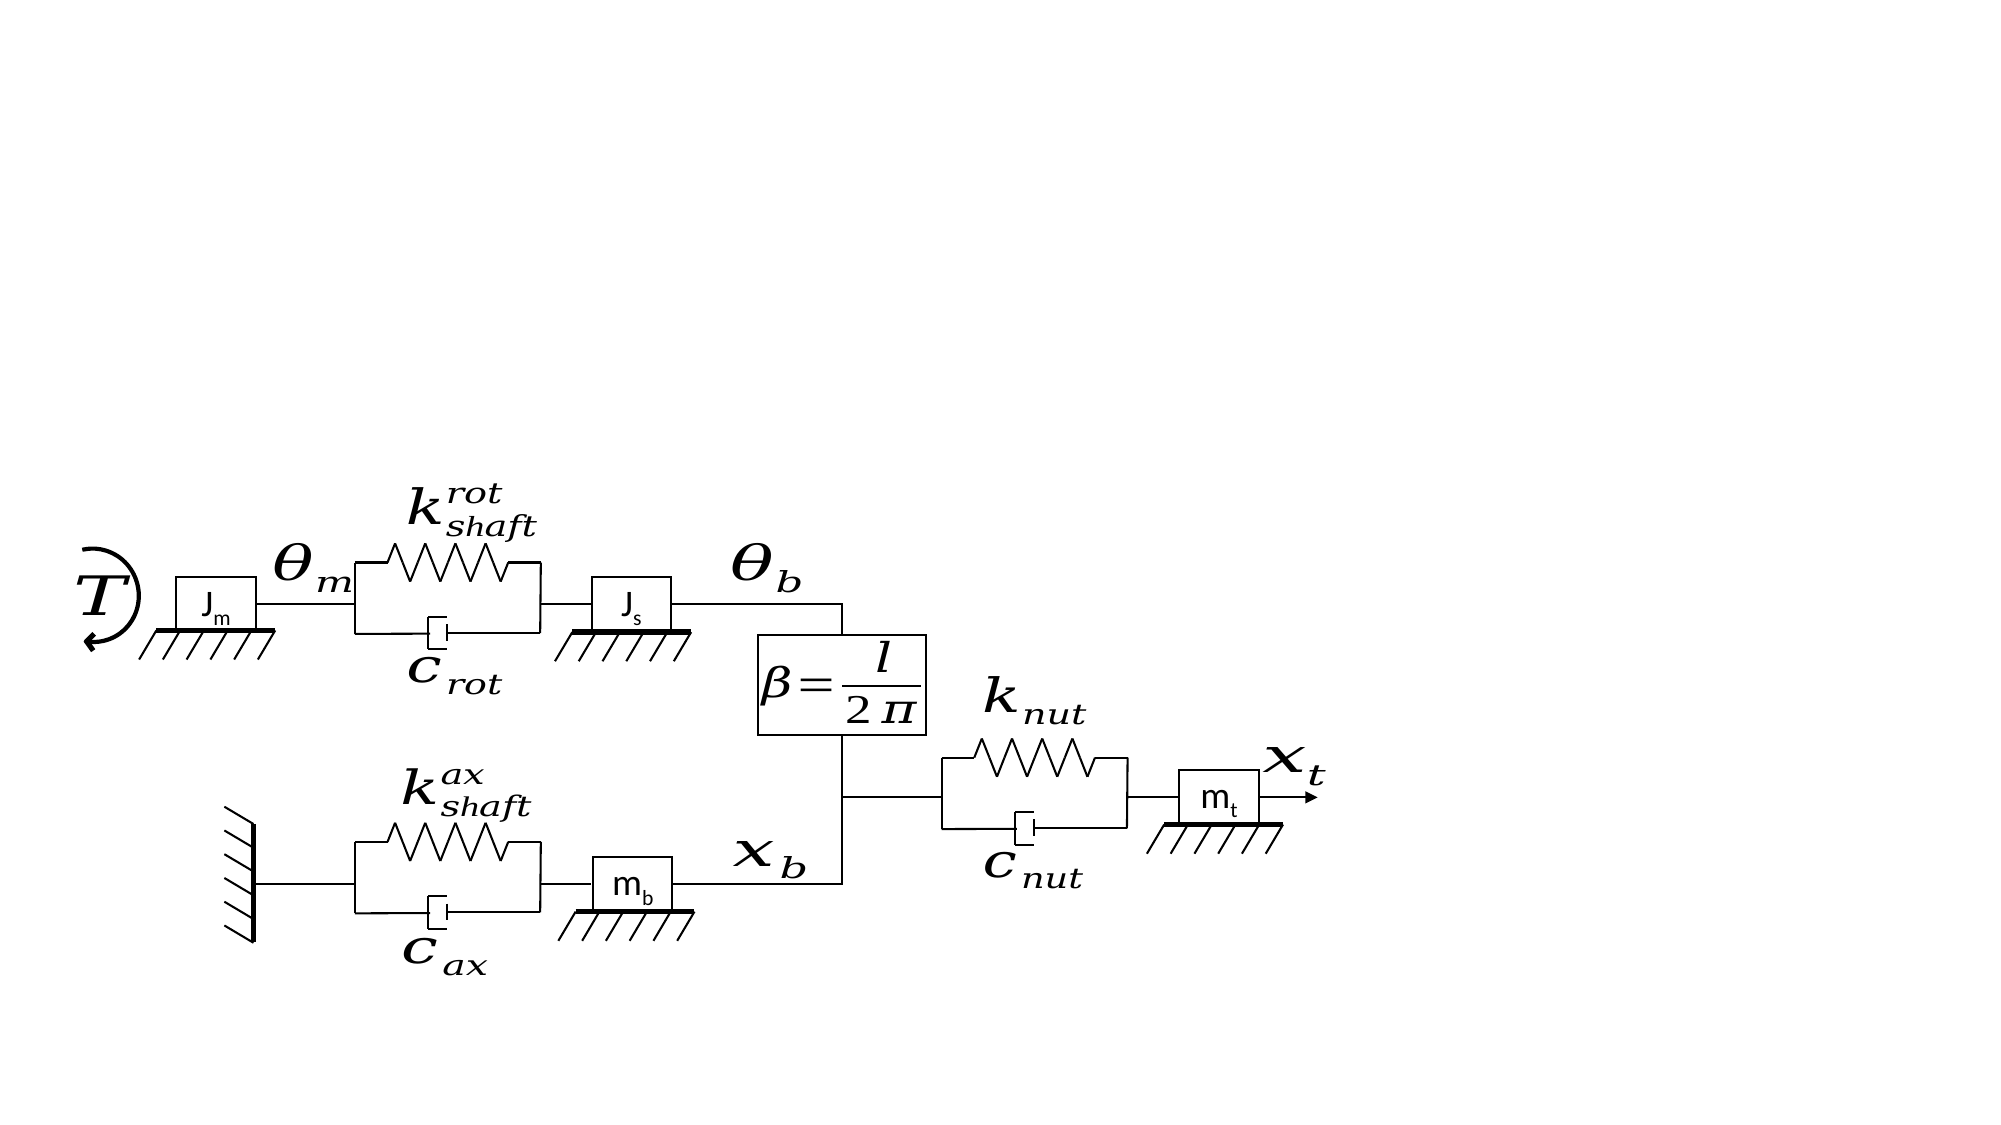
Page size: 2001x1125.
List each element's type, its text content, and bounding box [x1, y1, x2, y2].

text_box mt [1178, 769, 1260, 822]
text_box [558, 911, 695, 941]
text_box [670, 604, 842, 637]
text_box mb [592, 856, 673, 909]
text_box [170, 860, 308, 890]
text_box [554, 632, 692, 662]
text_box Js [591, 576, 672, 629]
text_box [1146, 824, 1284, 854]
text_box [941, 738, 1128, 845]
text_box Jm [175, 576, 257, 628]
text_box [139, 630, 276, 660]
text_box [354, 543, 541, 650]
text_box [672, 733, 842, 884]
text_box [354, 822, 541, 929]
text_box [46, 547, 140, 652]
